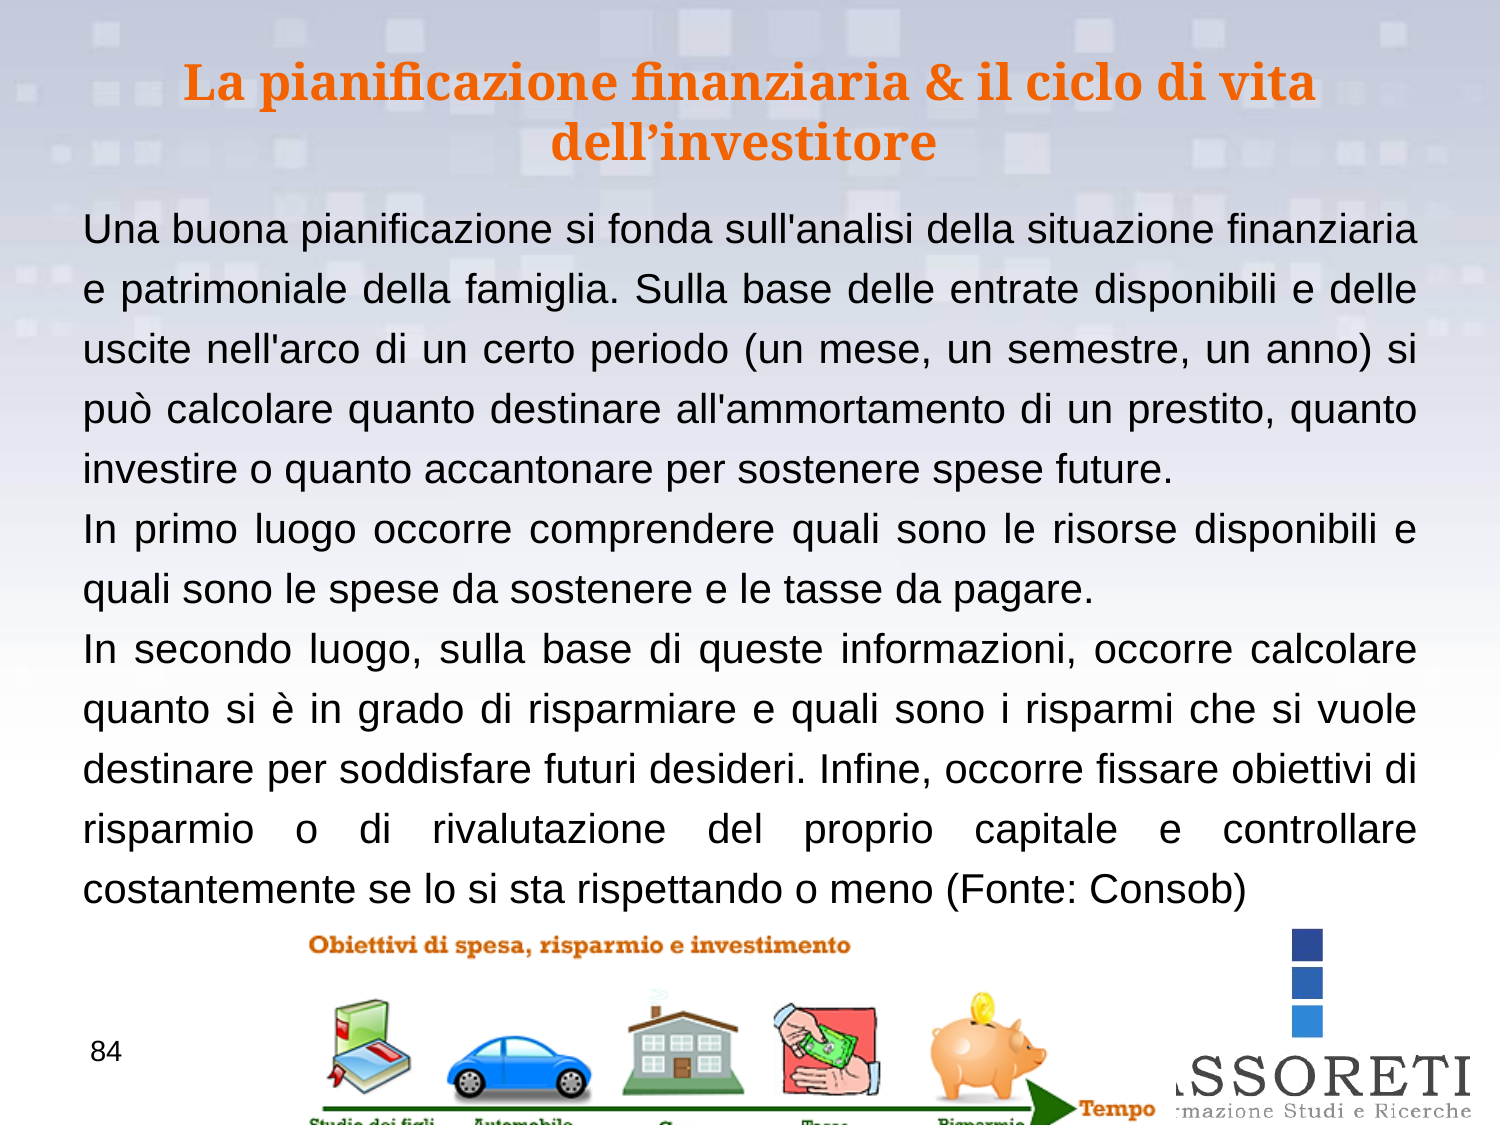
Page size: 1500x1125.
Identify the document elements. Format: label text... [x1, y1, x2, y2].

text_box La pianificazione finanziaria & il ciclo di vita dell’investitore [72, 42, 1431, 178]
picture [0, 0, 1500, 1125]
slide_number 84 [74, 1024, 272, 1103]
text_box Una buona pianificazione si fonda sull'analisi della situazione finanziaria e patrimoniale della famiglia. Sulla base delle entrate disponibili e delle uscite nell'arco di un certo periodo (un mese, un semestre, un anno) si può calcolare quanto destinare all'ammortamento di un prestito, quanto investire o quanto accantonare per sostenere spese future. In primo luogo occorre comprendere quali sono le risorse disponibili e quali sono le spese da sostenere e le tasse da pagare. In secondo luogo, sulla base di queste informazioni, occorre calcolare quanto si è in grado di risparmiare e quali sono i risparmi che si vuole destinare per soddisfare futuri desideri. Infine, occorre fissare obiettivi di risparmio o di rivalutazione del proprio capitale e controllare costantemente se lo si sta rispettando o meno (Fonte: Consob) [68, 184, 1434, 920]
